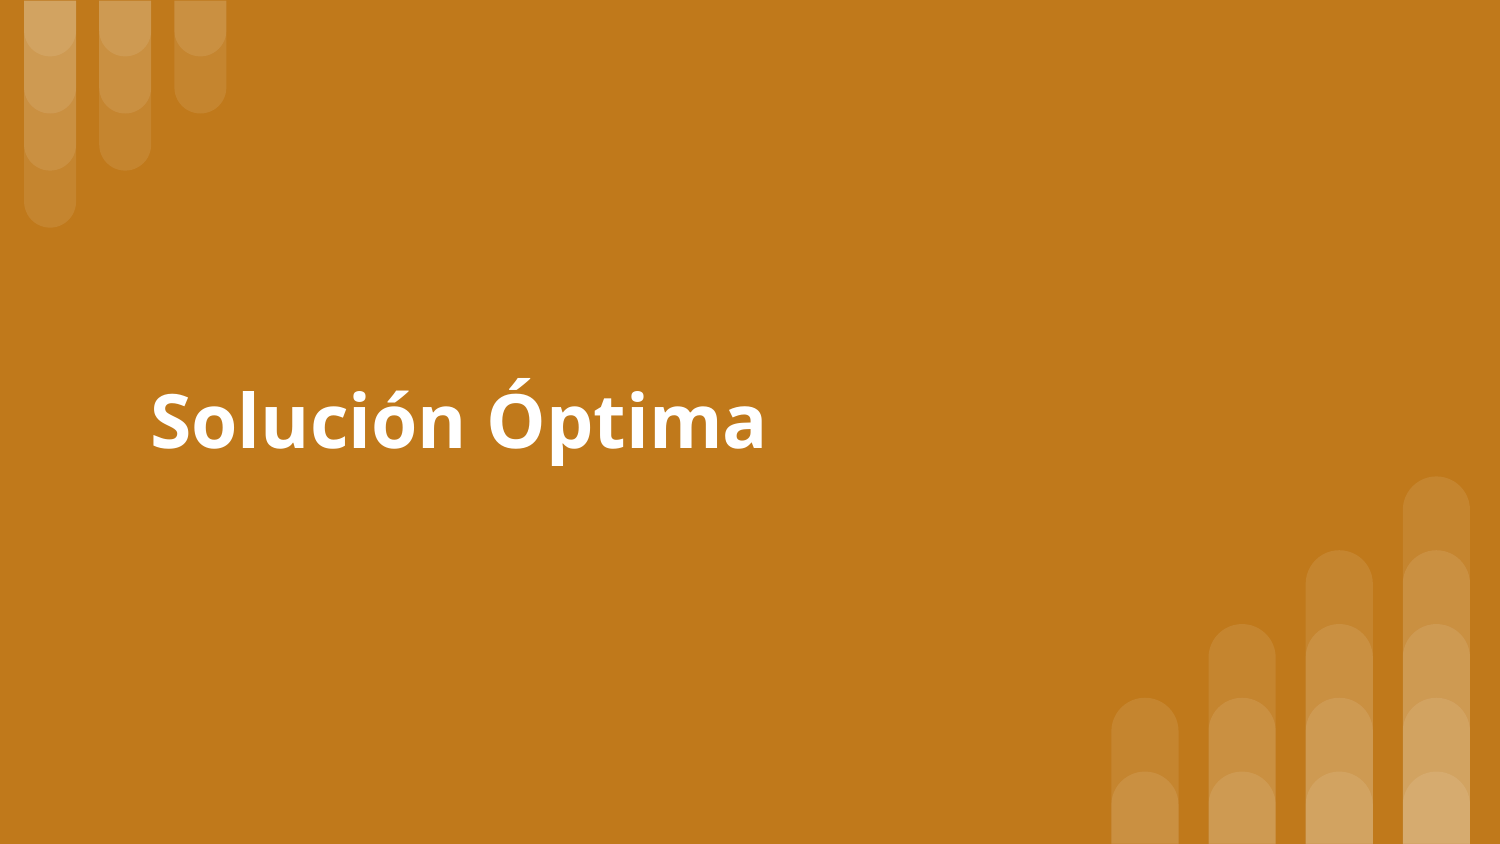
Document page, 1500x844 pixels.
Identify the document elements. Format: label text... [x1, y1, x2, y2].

title Solución Óptima [135, 264, 1164, 572]
